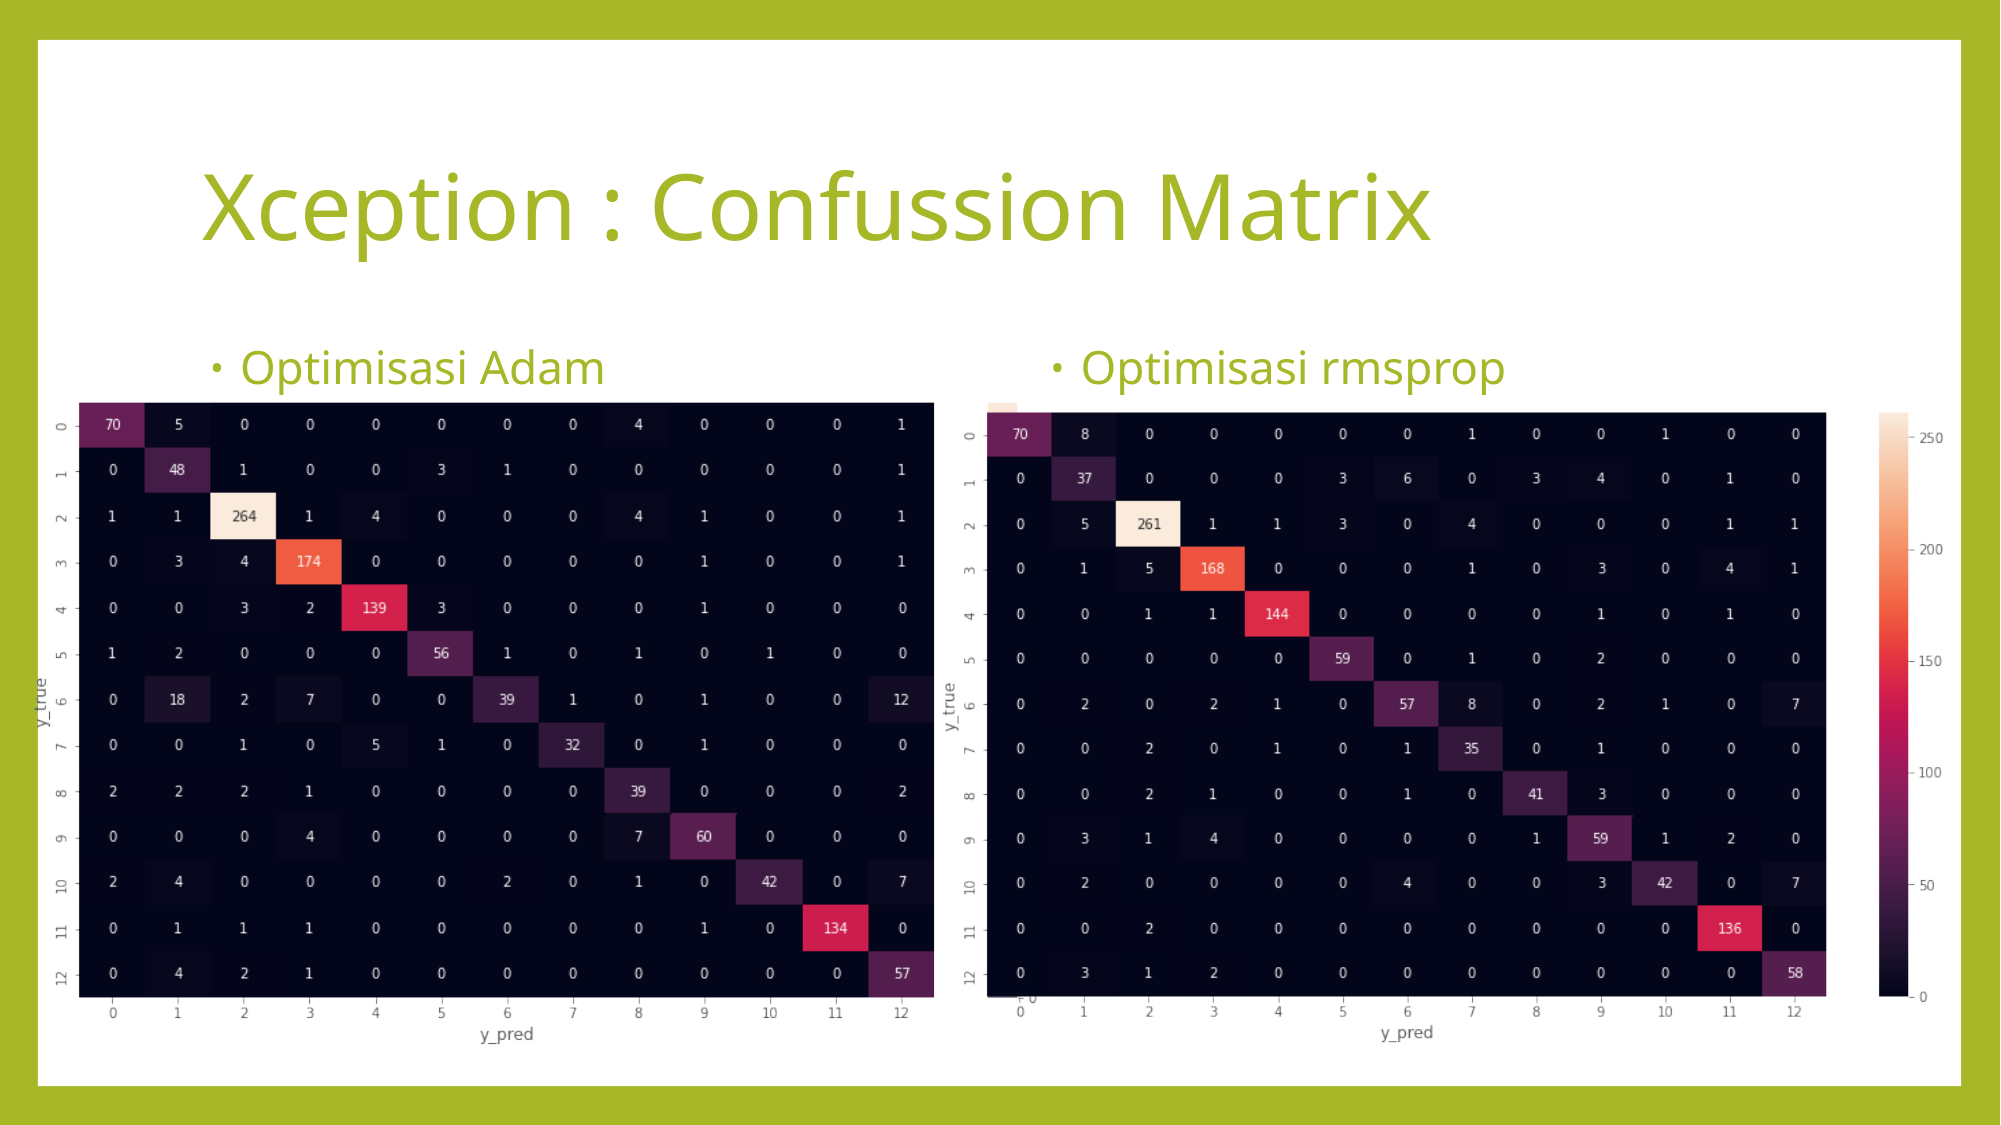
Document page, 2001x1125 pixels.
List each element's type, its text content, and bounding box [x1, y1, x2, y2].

list Optimisasi Adam [187, 337, 968, 391]
title Xception : Confussion Matrix [187, 99, 1808, 323]
list Optimisasi rmsprop [1028, 337, 1809, 401]
picture [23, 392, 1953, 1054]
